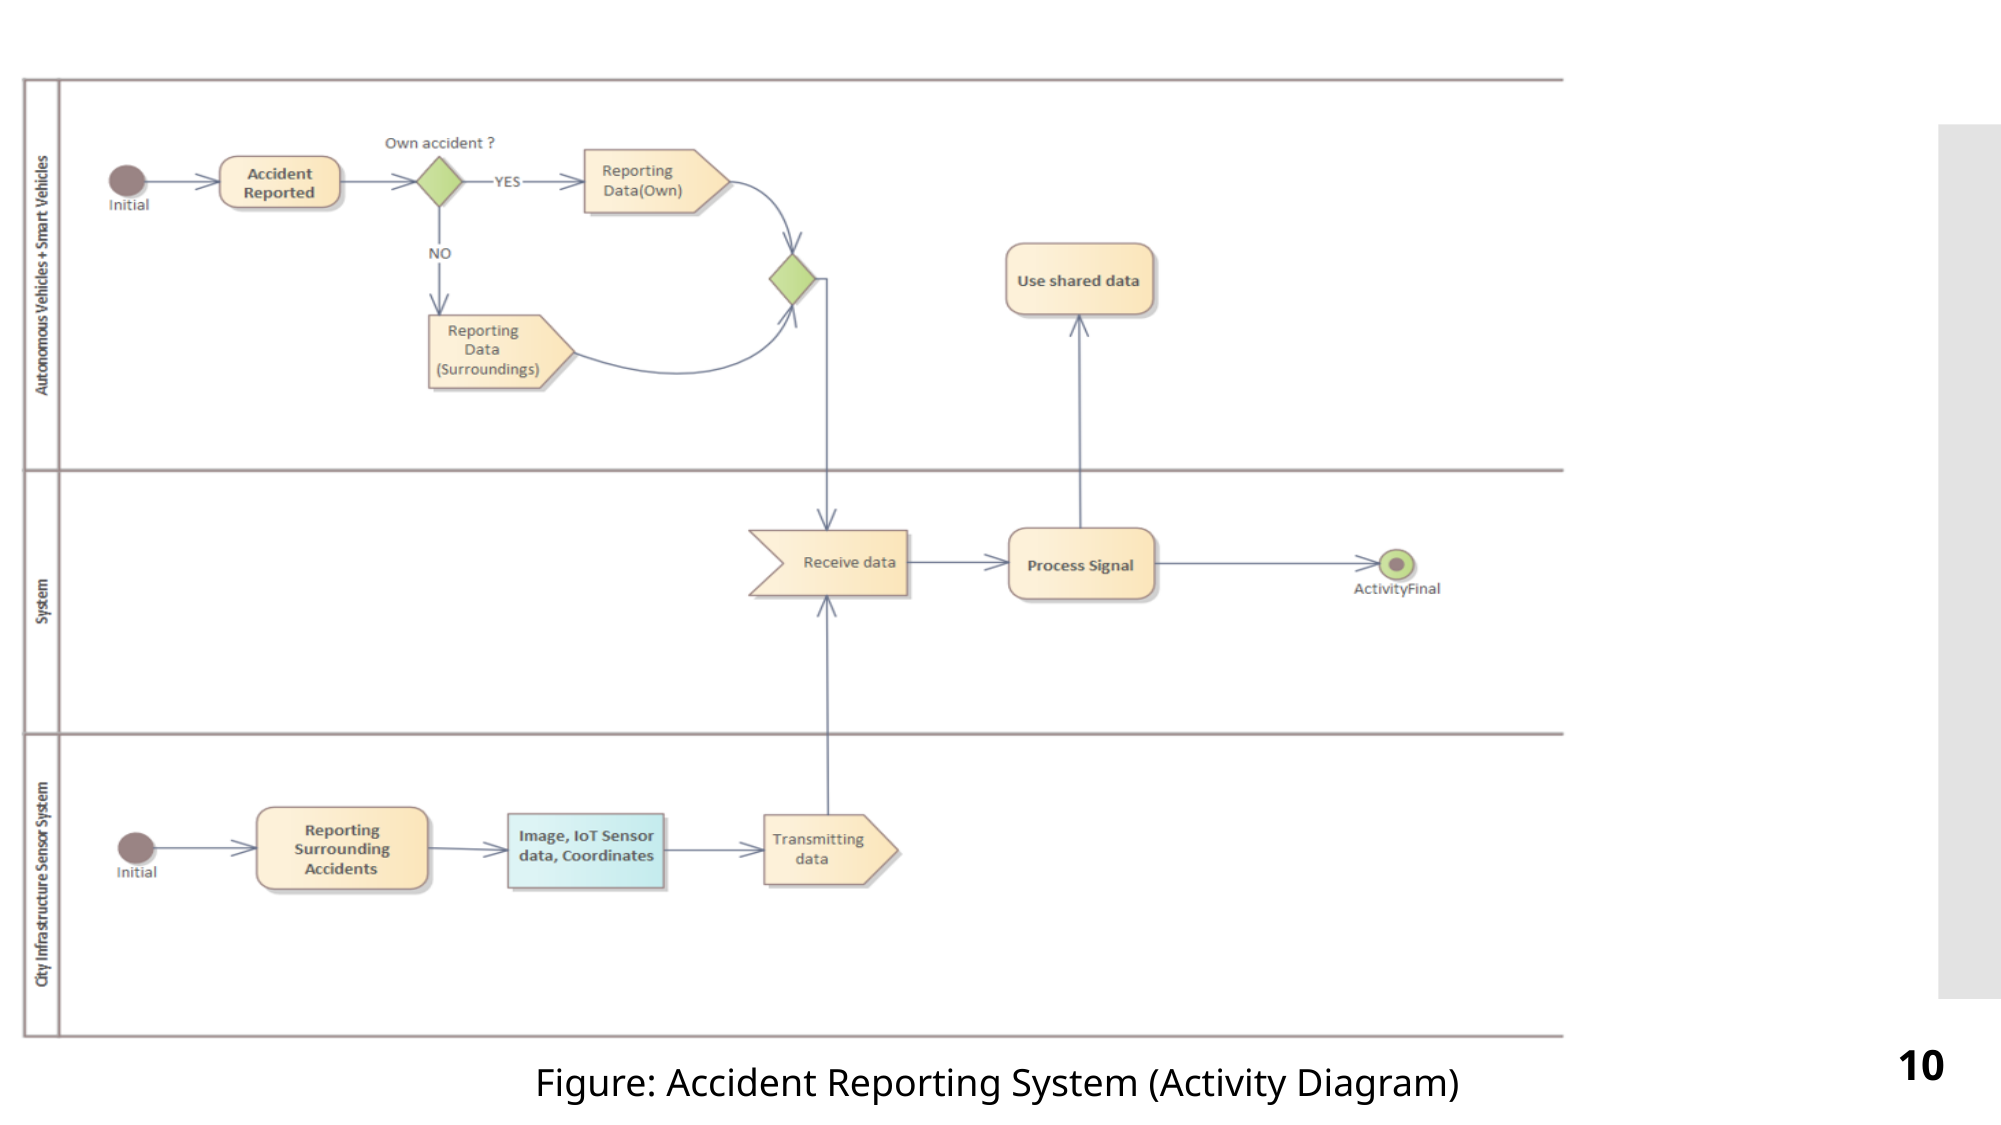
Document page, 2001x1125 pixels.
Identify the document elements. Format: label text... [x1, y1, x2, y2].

slide_number 10 [1709, 1036, 1961, 1097]
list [0, 66, 1594, 1052]
text_box Figure: Accident Reporting System (Activity Diagram) [520, 1052, 1480, 1111]
